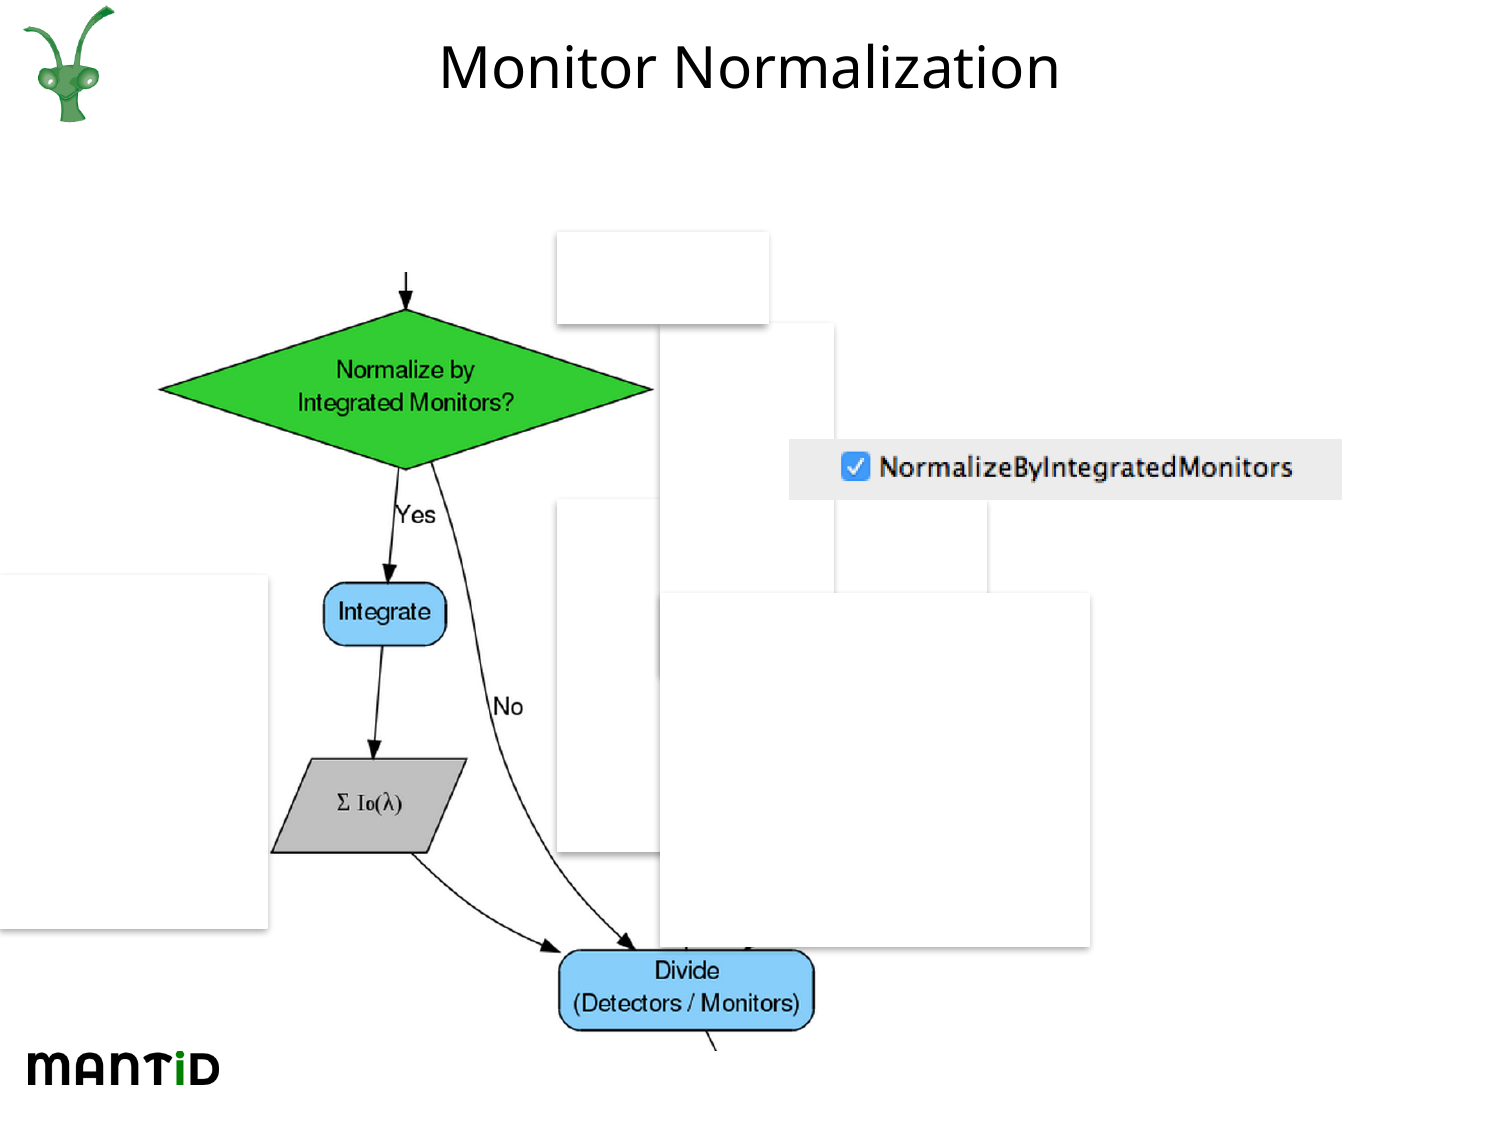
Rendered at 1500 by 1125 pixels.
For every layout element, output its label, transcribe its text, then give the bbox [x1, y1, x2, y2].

title Monitor Normalization [75, 0, 1425, 160]
picture [28, 1051, 219, 1085]
picture [788, 439, 1342, 500]
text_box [0, 232, 1090, 1051]
picture [0, 0, 75, 127]
